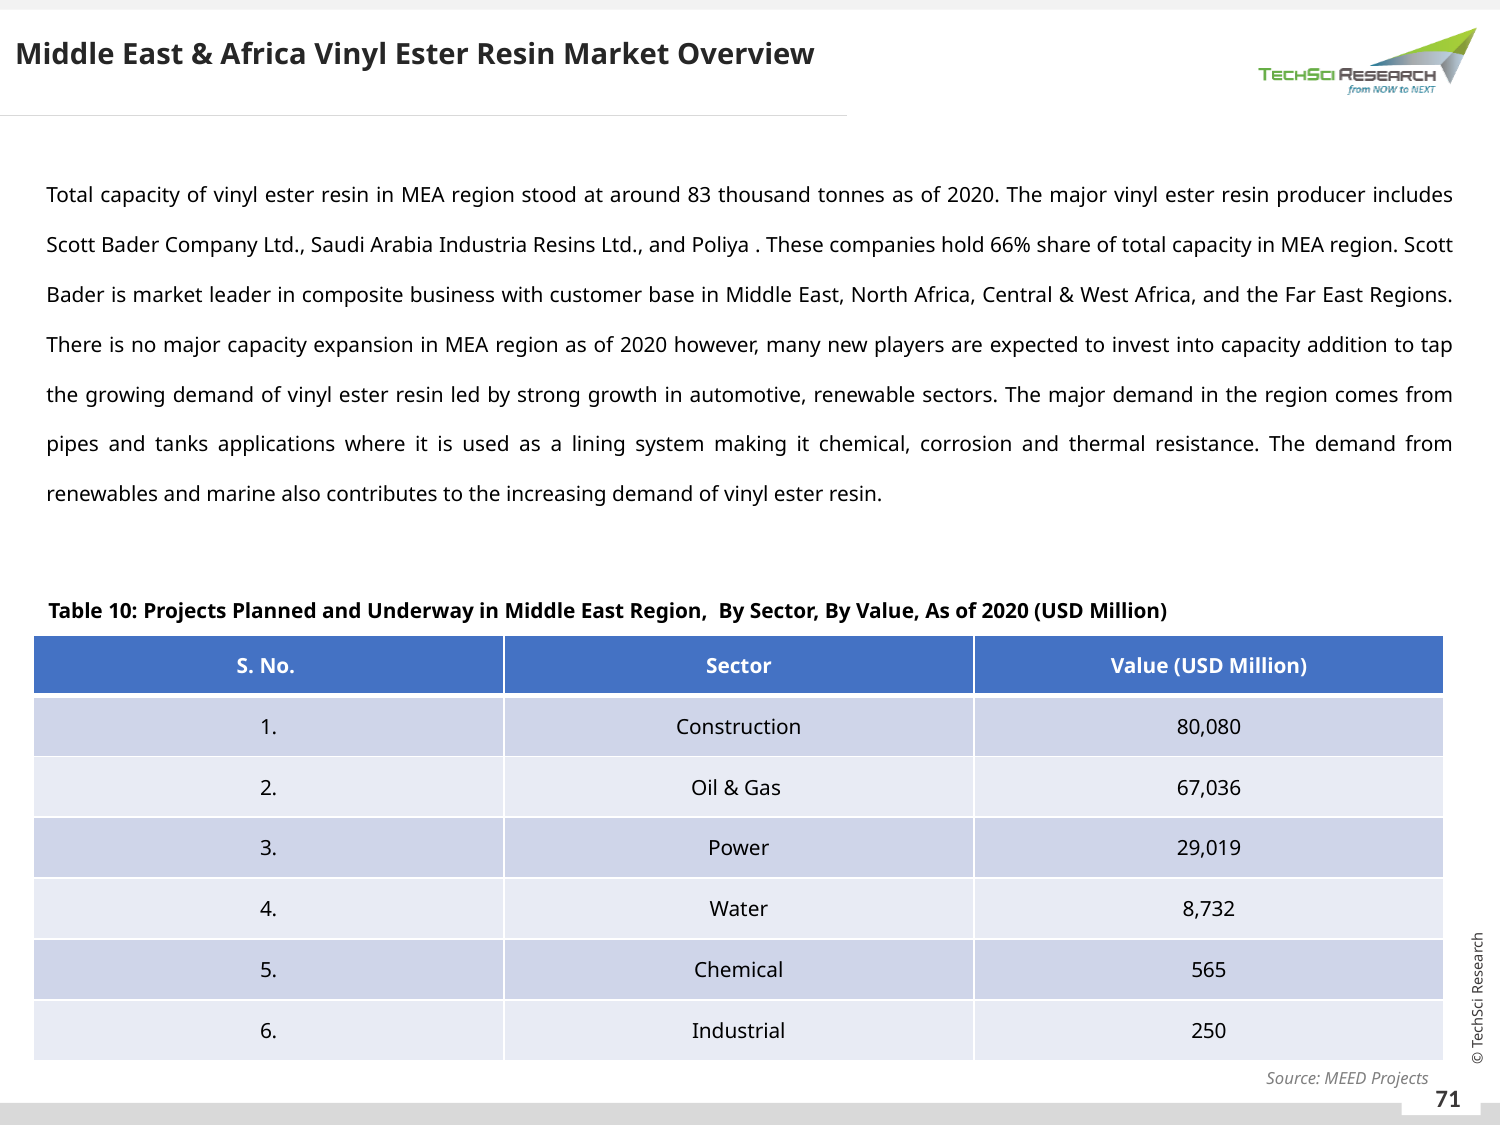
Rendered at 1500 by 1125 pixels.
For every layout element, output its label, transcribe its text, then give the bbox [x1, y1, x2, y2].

list Middle East & Africa Vinyl Ester Resin Market Overview [0, 31, 1003, 107]
table_cell 3. [34, 818, 503, 877]
table_cell 5. [34, 940, 503, 999]
table_cell 67,036 [975, 757, 1443, 816]
table_cell 1. [34, 698, 503, 756]
table_header S. No. [34, 636, 503, 693]
picture [1257, 27, 1477, 96]
text_box Source: MEED Projects [1033, 1062, 1444, 1096]
table_cell Power [505, 818, 973, 877]
text_box Total capacity of vinyl ester resin in MEA region stood at around 83 thousand tonnes as of 2020. The major vinyl ester resin producer includes Scott Bader Company Ltd., Saudi Arabia Industria Resins Ltd., and Poliya . These companies hold 66% share of total capacity in MEA region. Scott Bader is market leader in composite business with customer base in Middle East, North Africa, Central & West Africa, and the Far East Regions. There is no major capacity expansion in MEA region as of 2020 however, many new players are expected to invest into capacity addition to tap the growing demand of vinyl ester resin led by strong growth in automotive, renewable sectors. The major demand in the region comes from pipes and tanks applications where it is used as a lining system making it chemical, corrosion and thermal resistance. The demand from renewables and marine also contributes to the increasing demand of vinyl ester resin. [31, 148, 1469, 514]
table_cell 250 [975, 1001, 1443, 1060]
text_box Table 10: Projects Planned and Underway in Middle East Region, By Sector, By Value, As of 2020 (USD Million) [33, 578, 1399, 631]
table_cell Water [505, 879, 973, 938]
table_cell 80,080 [975, 698, 1443, 756]
table_header Sector [505, 636, 973, 693]
table_cell 565 [975, 940, 1443, 999]
table_cell 6. [34, 1001, 503, 1060]
table_cell Chemical [505, 940, 973, 999]
table_cell 4. [34, 879, 503, 938]
table_cell Oil & Gas [505, 757, 973, 816]
table_cell 29,019 [975, 818, 1443, 877]
table_cell 2. [34, 757, 503, 816]
table_cell 8,732 [975, 879, 1443, 938]
table_header Value (USD Million) [975, 636, 1443, 693]
table_cell Construction [505, 698, 973, 756]
table_cell Industrial [505, 1001, 973, 1060]
